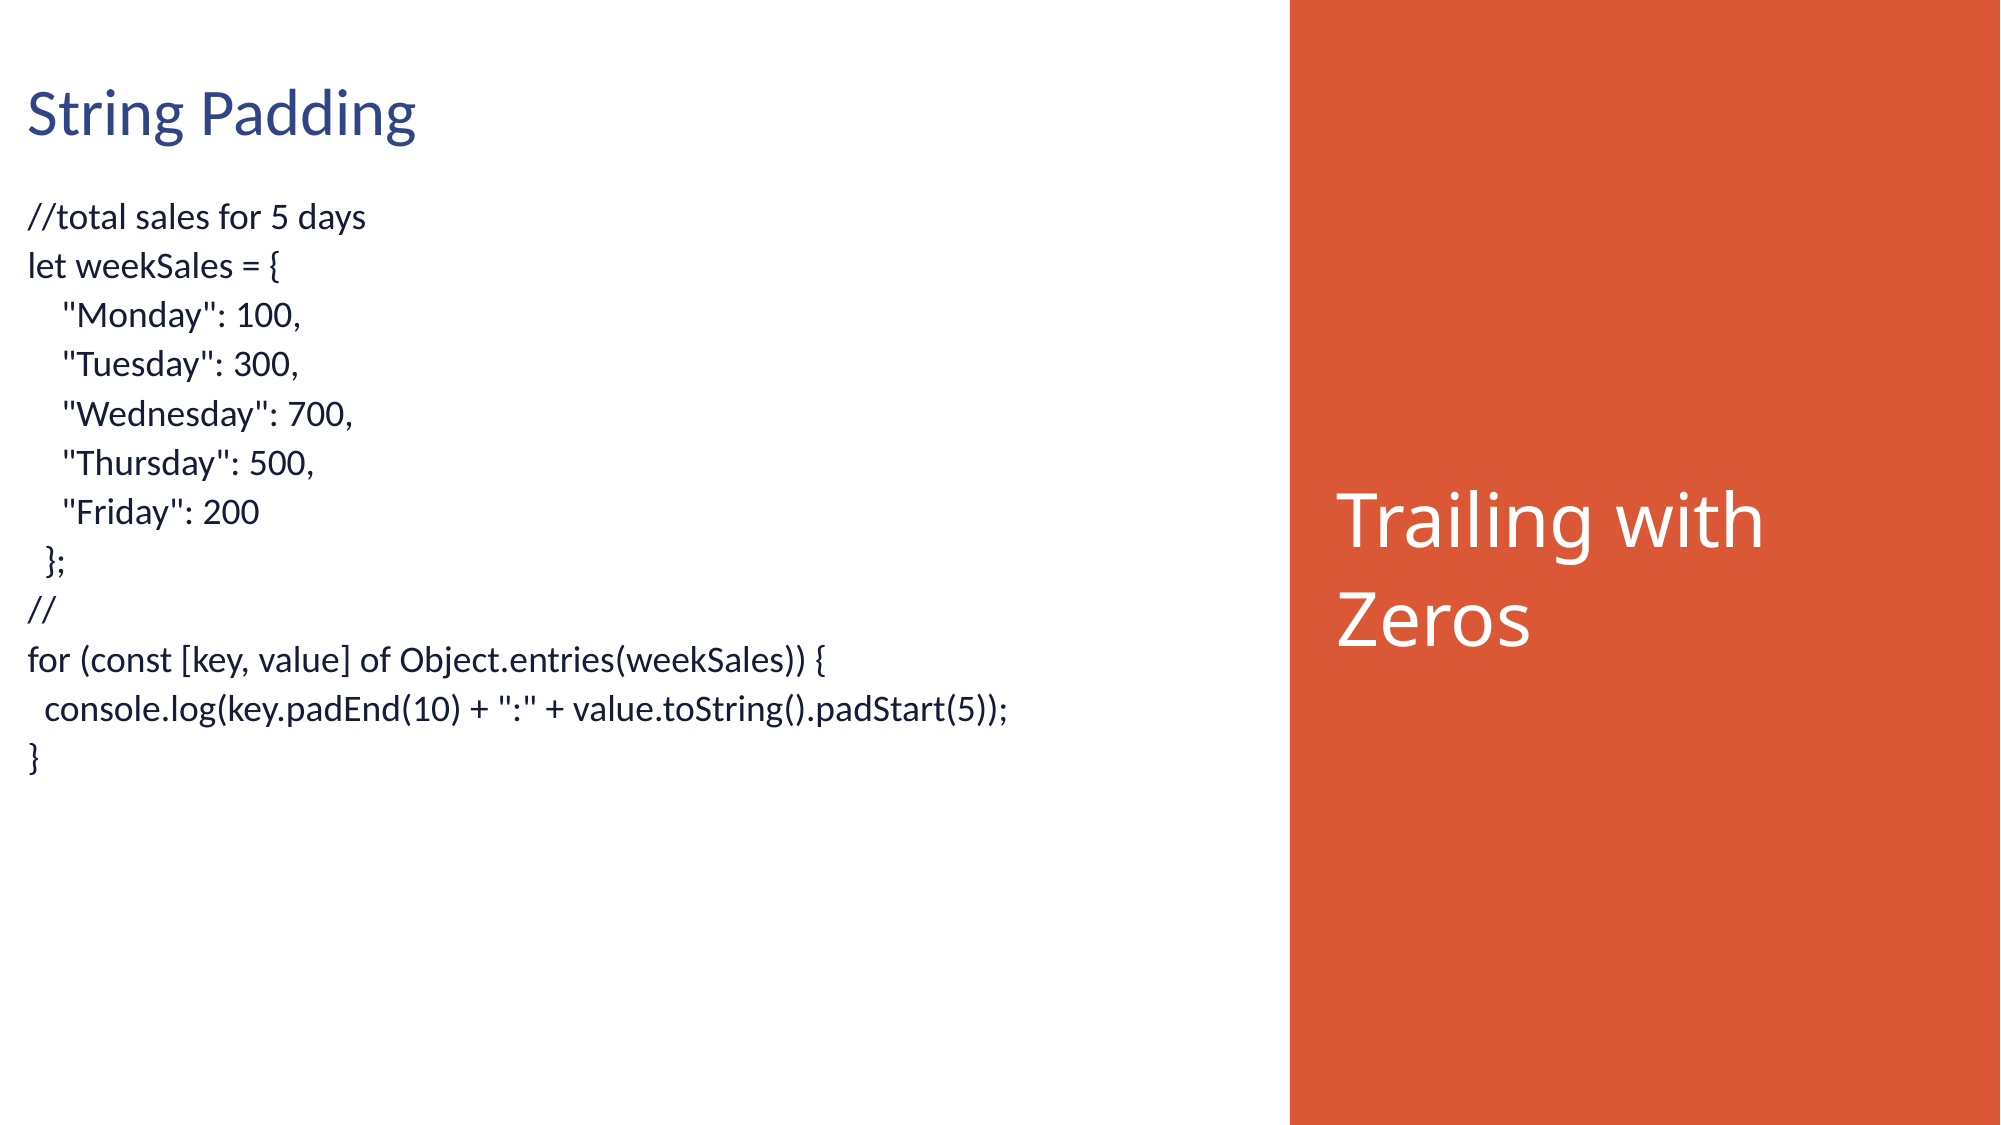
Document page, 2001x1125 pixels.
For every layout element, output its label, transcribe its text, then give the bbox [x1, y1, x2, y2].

list Trailing with Zeros [1336, 341, 1862, 784]
list String Padding [27, 60, 999, 154]
list //total sales for 5 days let weekSales = { "Monday": 100, "Tuesday": 300, "Wednesday": 700, "Thursday": 500, "Friday": 200 }; // for (const [key, value] of Object.entries(weekSales)) { console.log(key.padEnd(10) + ":" + value.toString().padStart(5)); } [27, 191, 1287, 1007]
